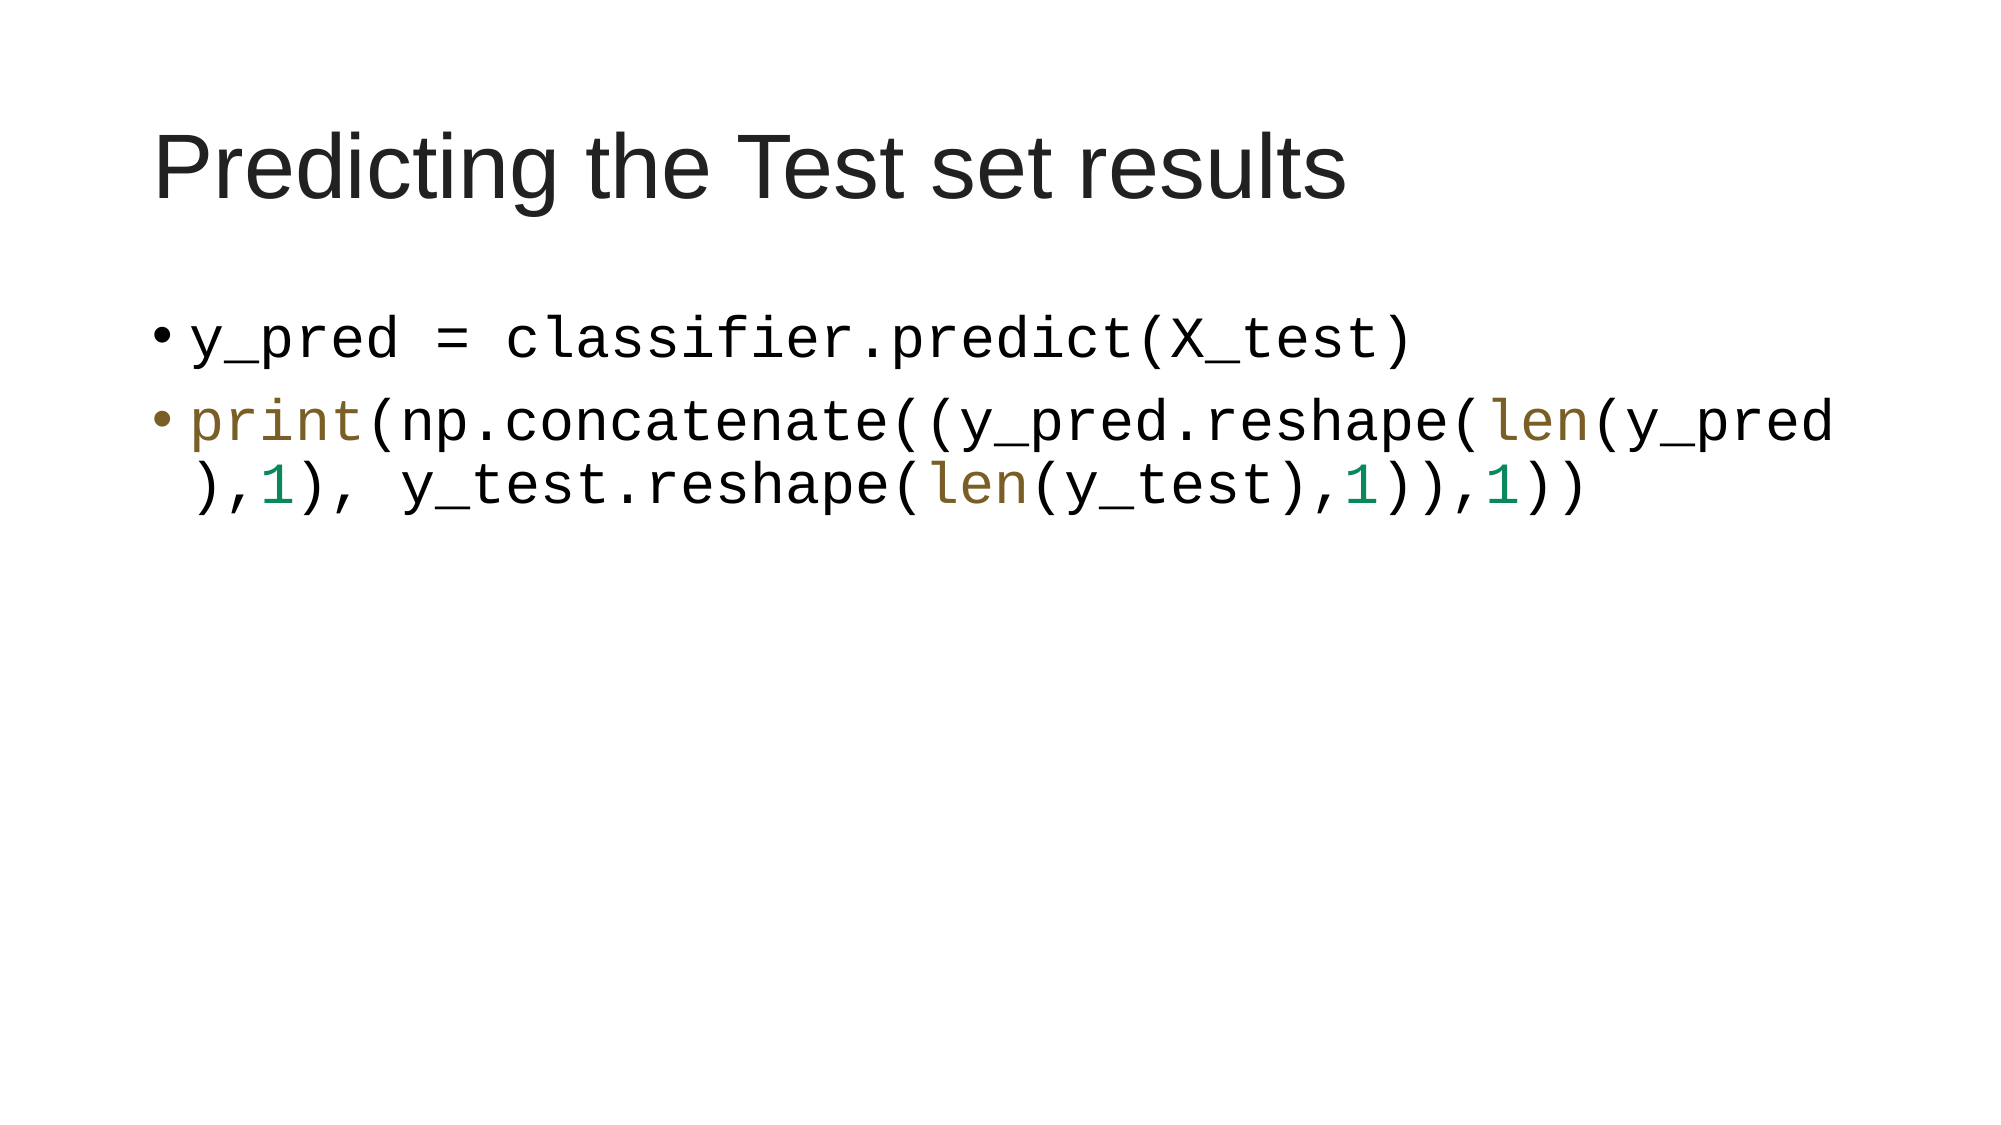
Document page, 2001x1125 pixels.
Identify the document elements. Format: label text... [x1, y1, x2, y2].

list y_pred = classifier.predict(X_test) print(np.concatenate((y_pred.reshape(len(y_pred),1), y_test.reshape(len(y_test),1)),1)) [137, 299, 1863, 1014]
title Predicting the Test set results [137, 59, 1863, 278]
